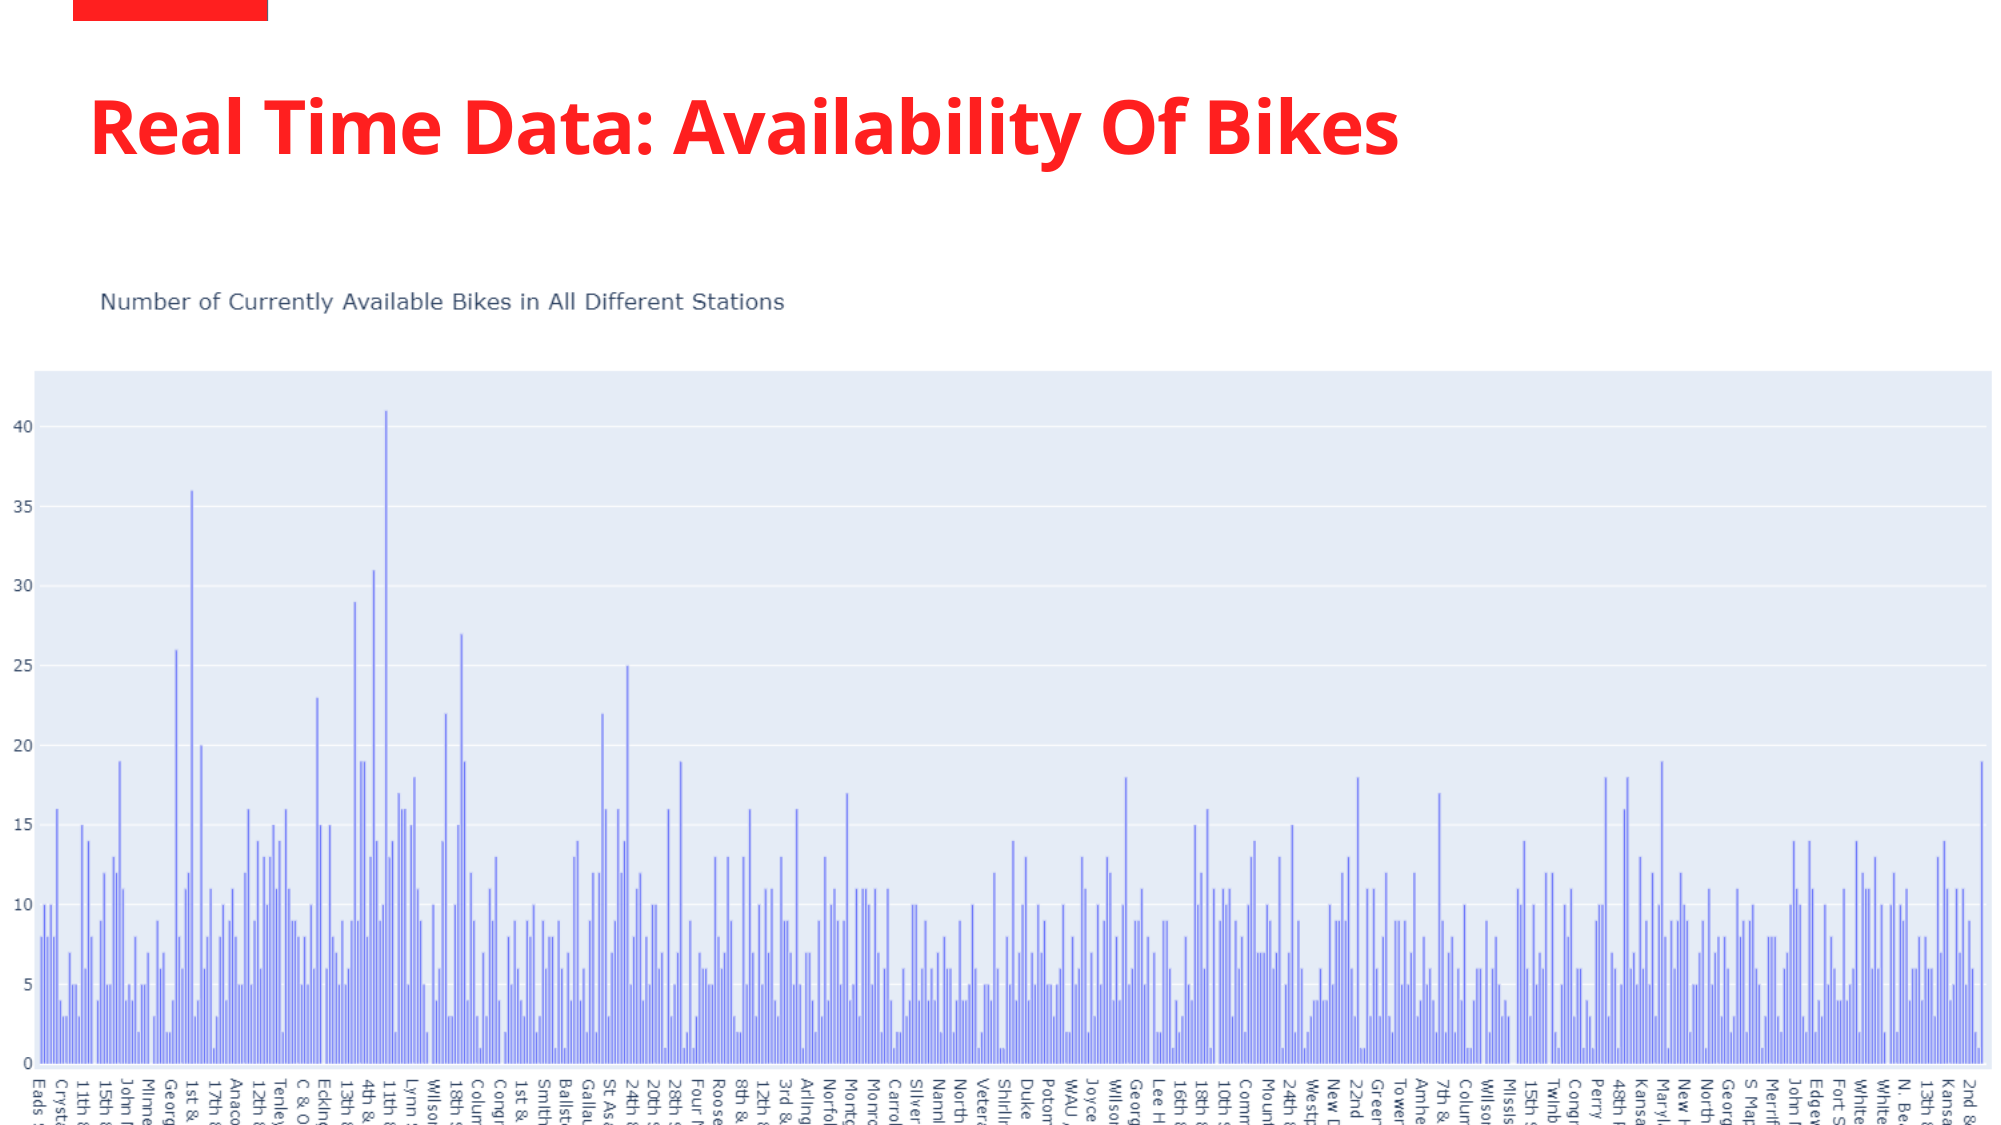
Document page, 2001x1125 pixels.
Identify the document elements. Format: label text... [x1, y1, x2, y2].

title Real Time Data: Availability Of Bikes [73, 82, 1907, 179]
text_box [72, 0, 268, 22]
picture [0, 243, 2000, 1125]
